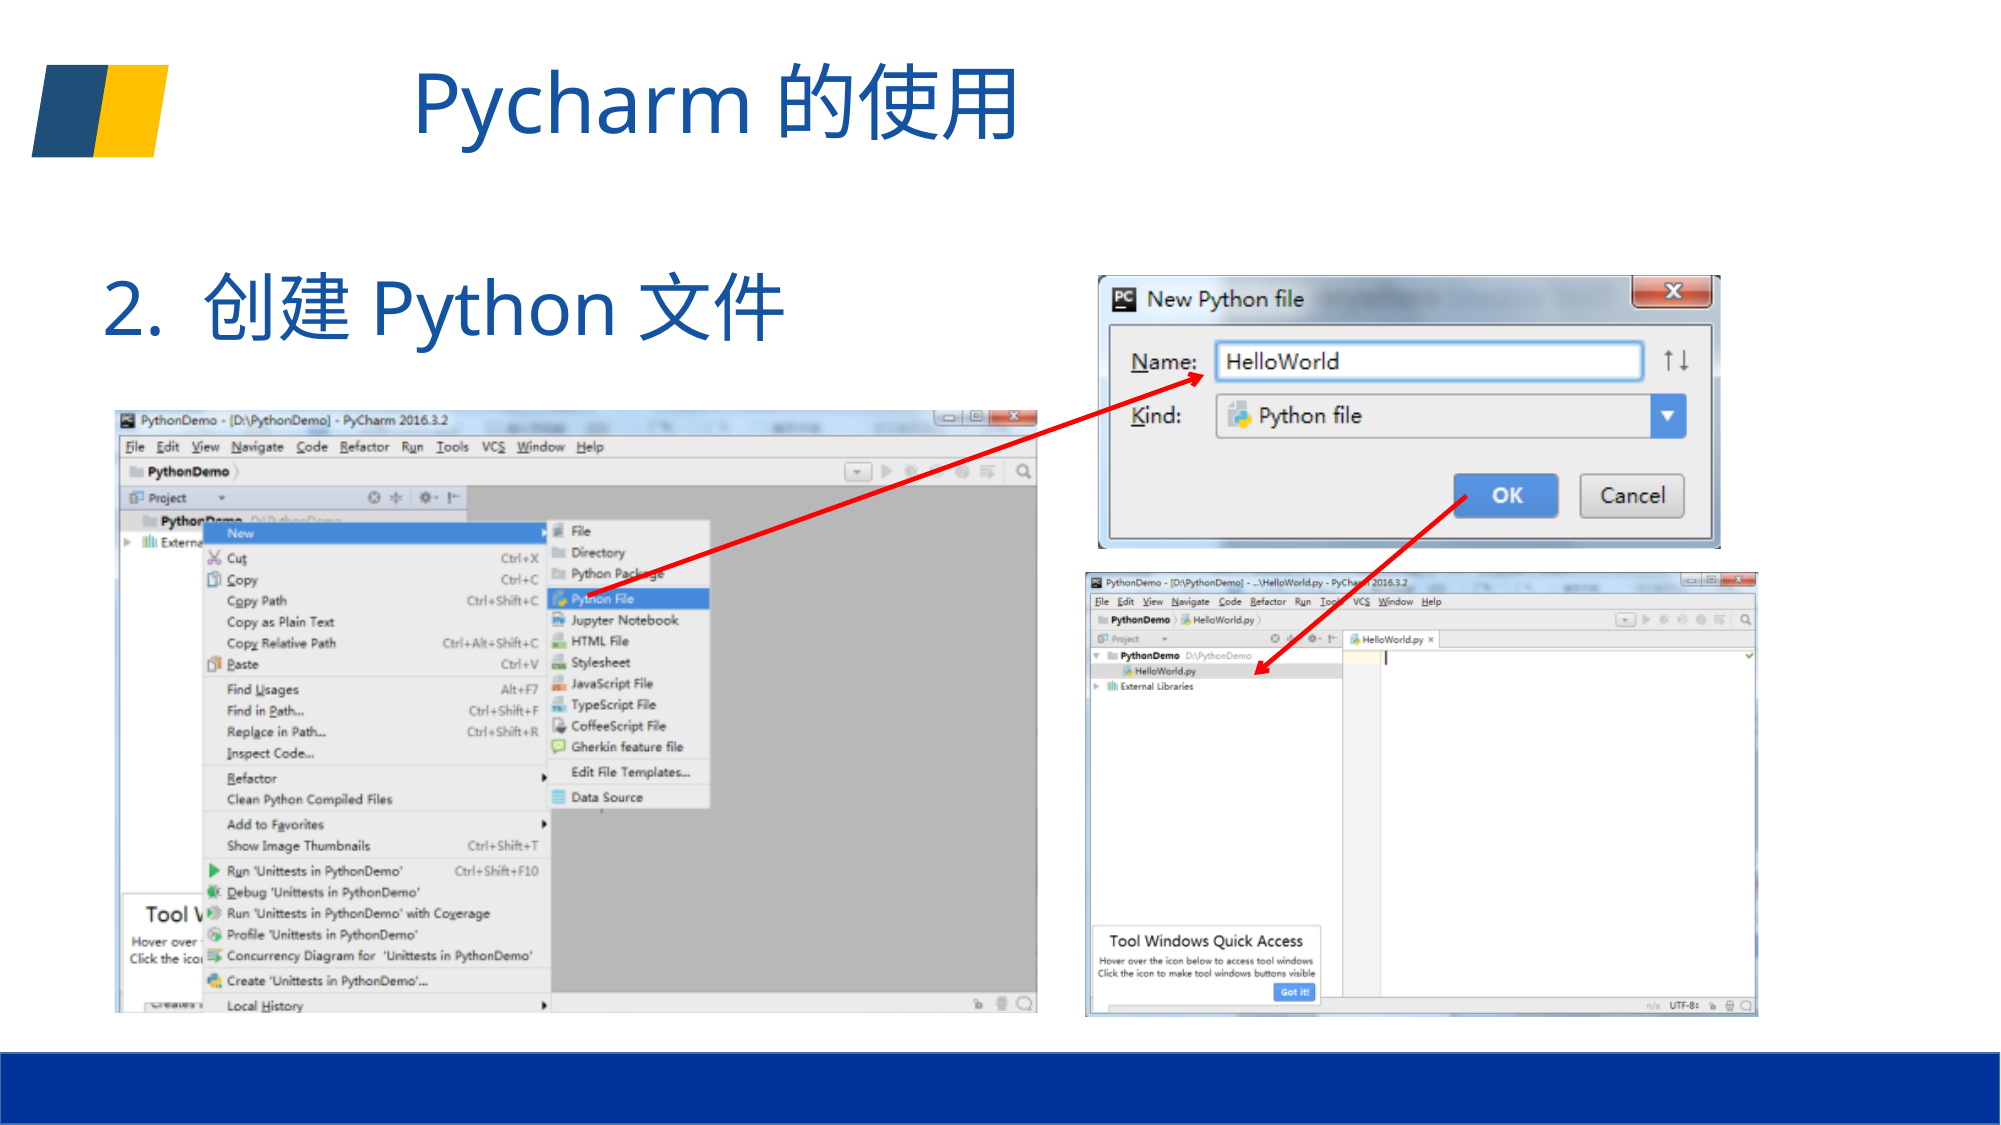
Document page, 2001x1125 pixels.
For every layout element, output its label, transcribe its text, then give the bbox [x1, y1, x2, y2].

picture [1097, 274, 1721, 549]
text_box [1254, 495, 1467, 675]
text_box 2. 创建Python文件 [87, 252, 884, 358]
picture [1085, 572, 1759, 1017]
text_box Pycharm的使用 [396, 43, 1309, 158]
picture [114, 410, 1038, 1013]
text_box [587, 374, 1205, 596]
